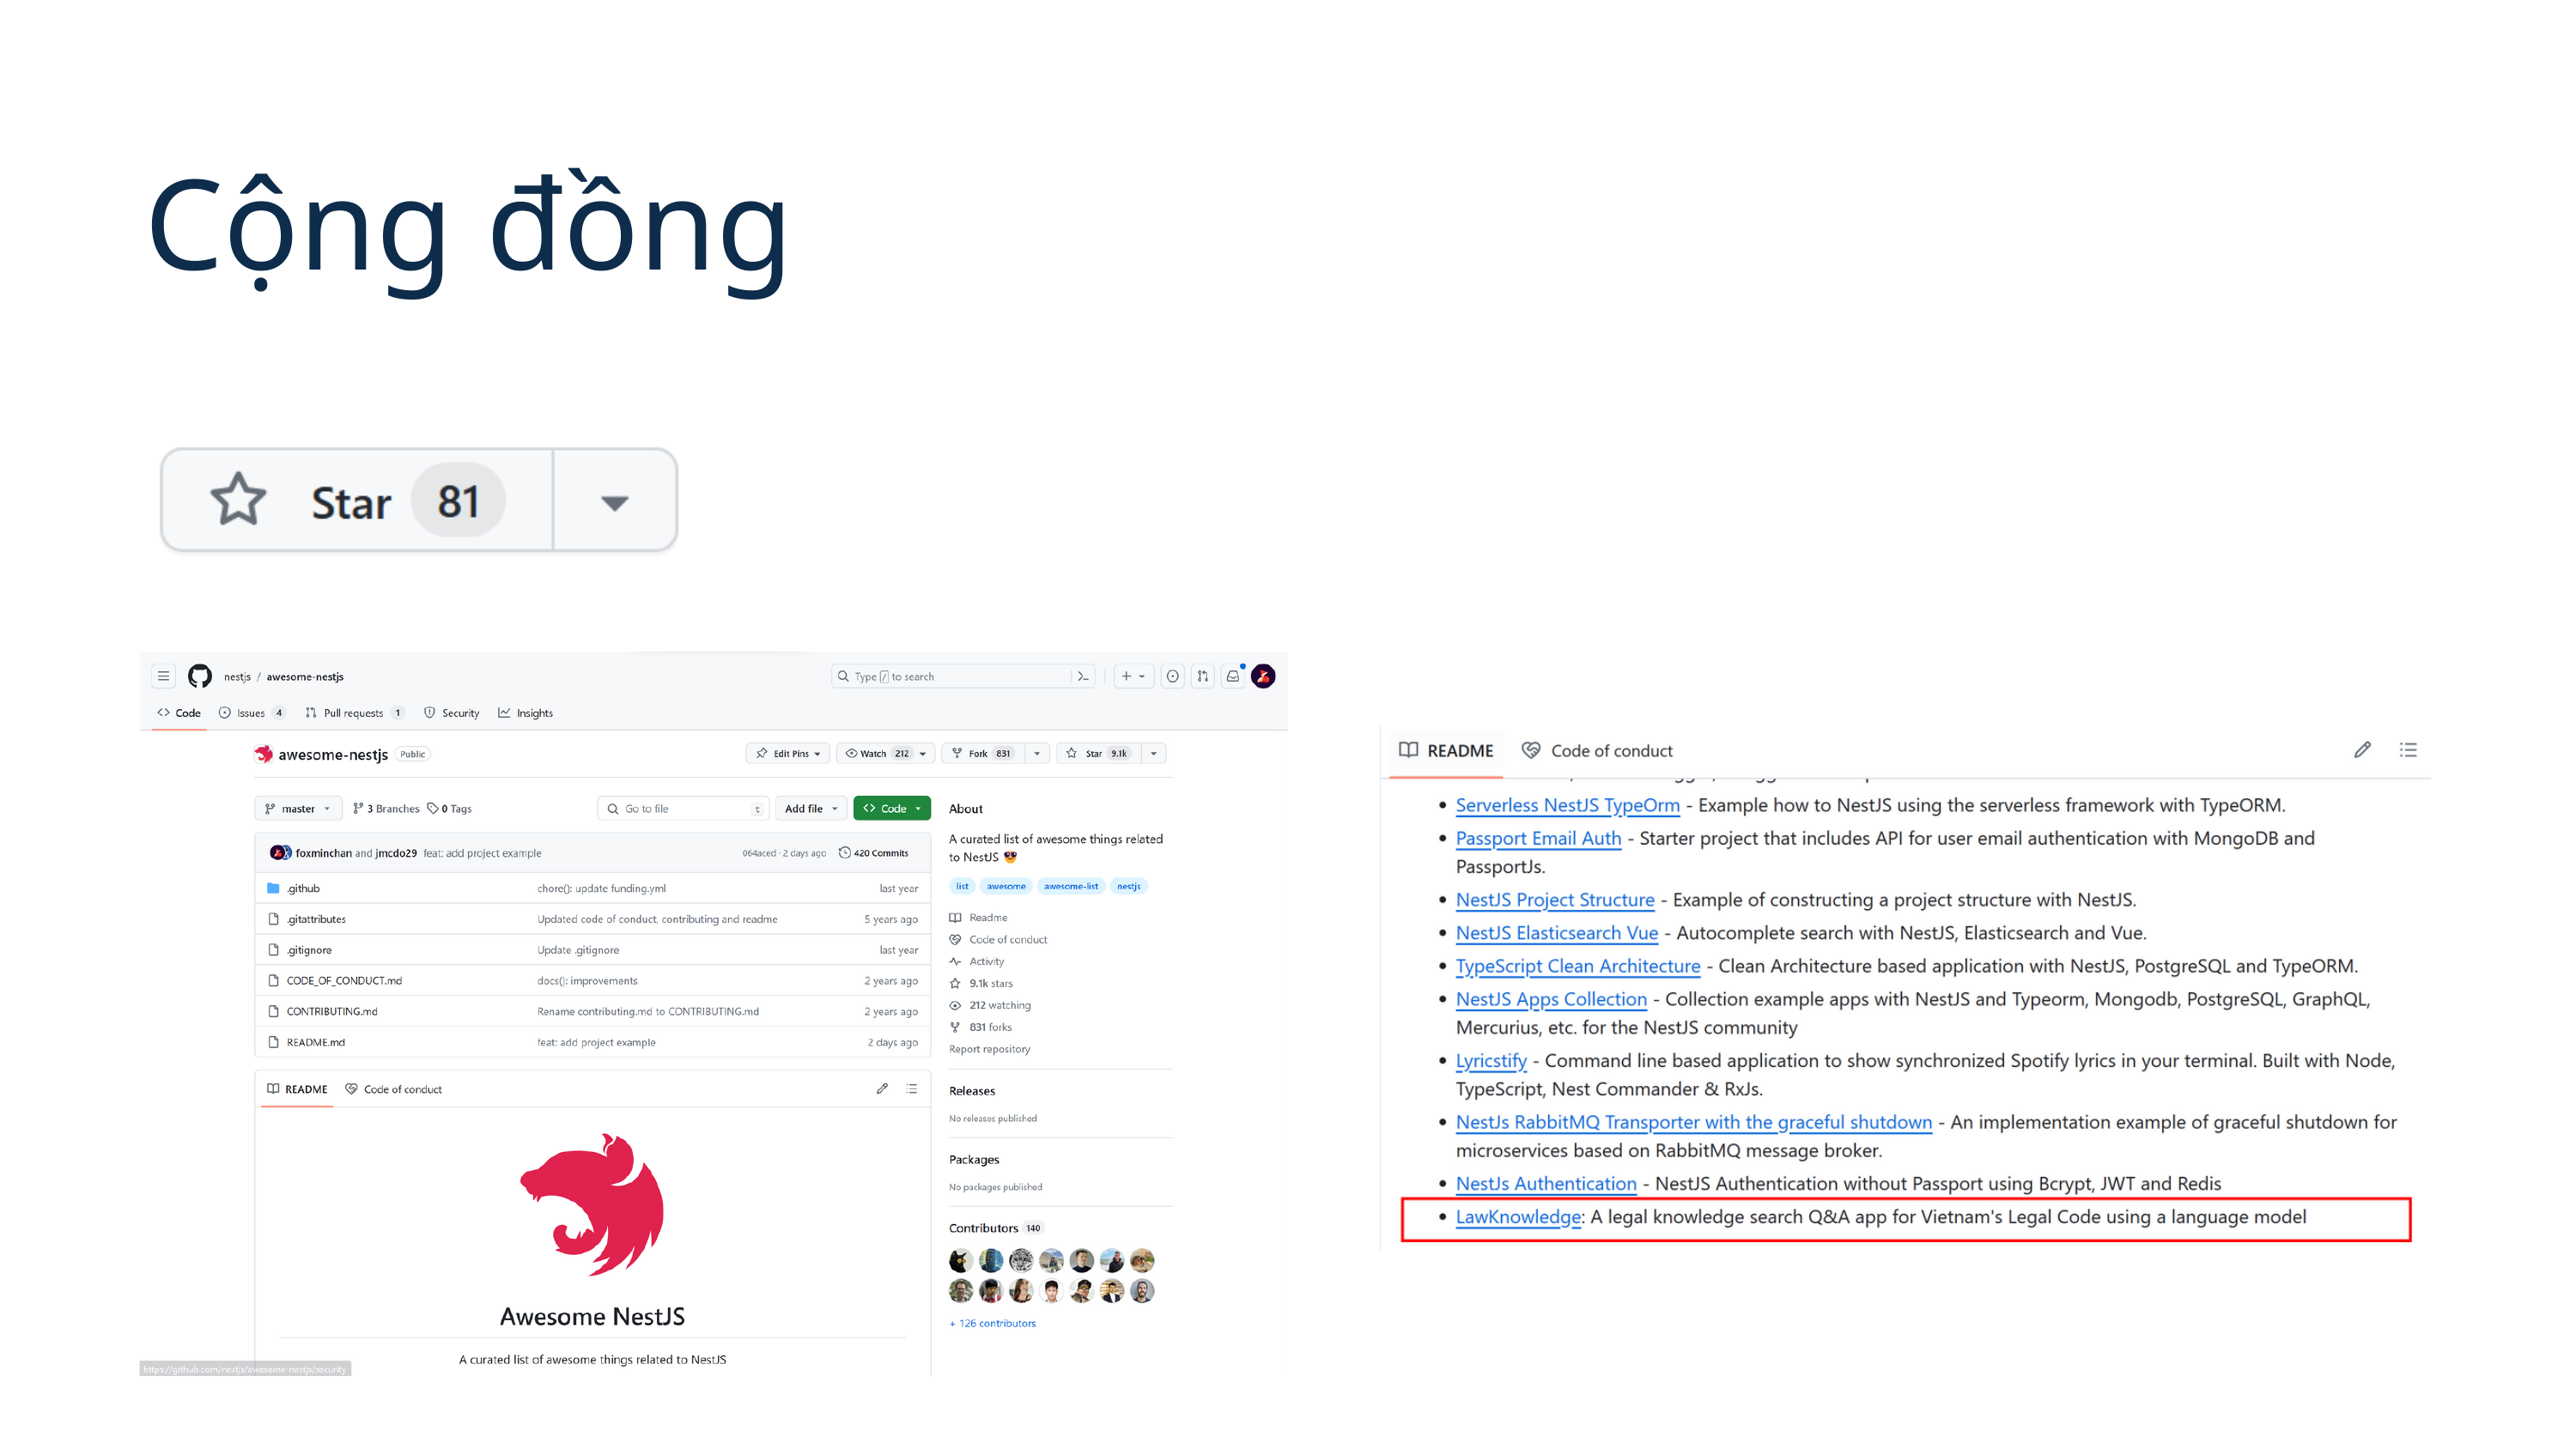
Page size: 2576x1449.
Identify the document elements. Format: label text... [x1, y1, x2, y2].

text_box [1380, 724, 2432, 1251]
text_box [139, 652, 1289, 1376]
text_box [139, 391, 708, 597]
text_box Cộng đồng [144, 144, 1763, 295]
